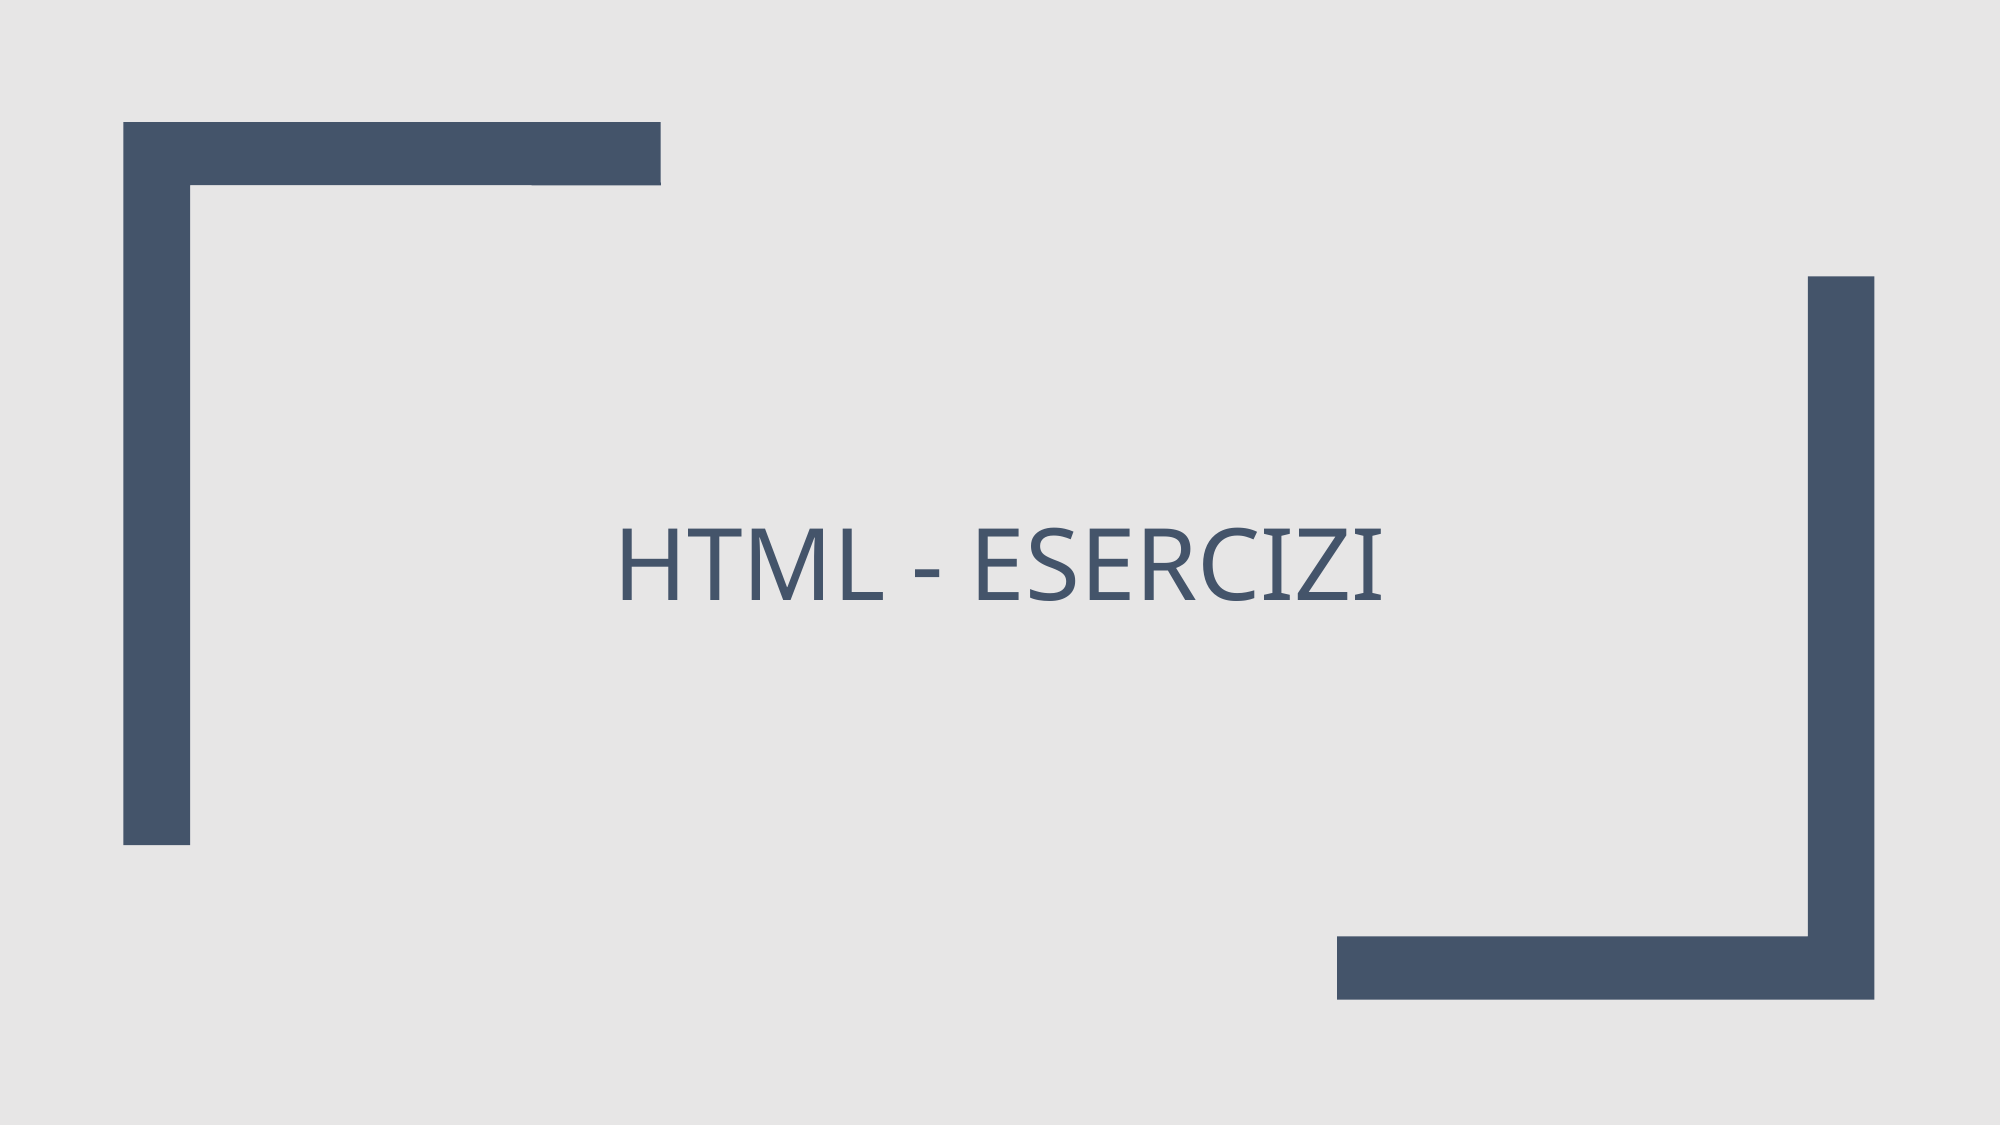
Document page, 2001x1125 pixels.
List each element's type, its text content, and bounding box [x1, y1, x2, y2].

title HTML - ESERCIZI [344, 495, 1656, 630]
